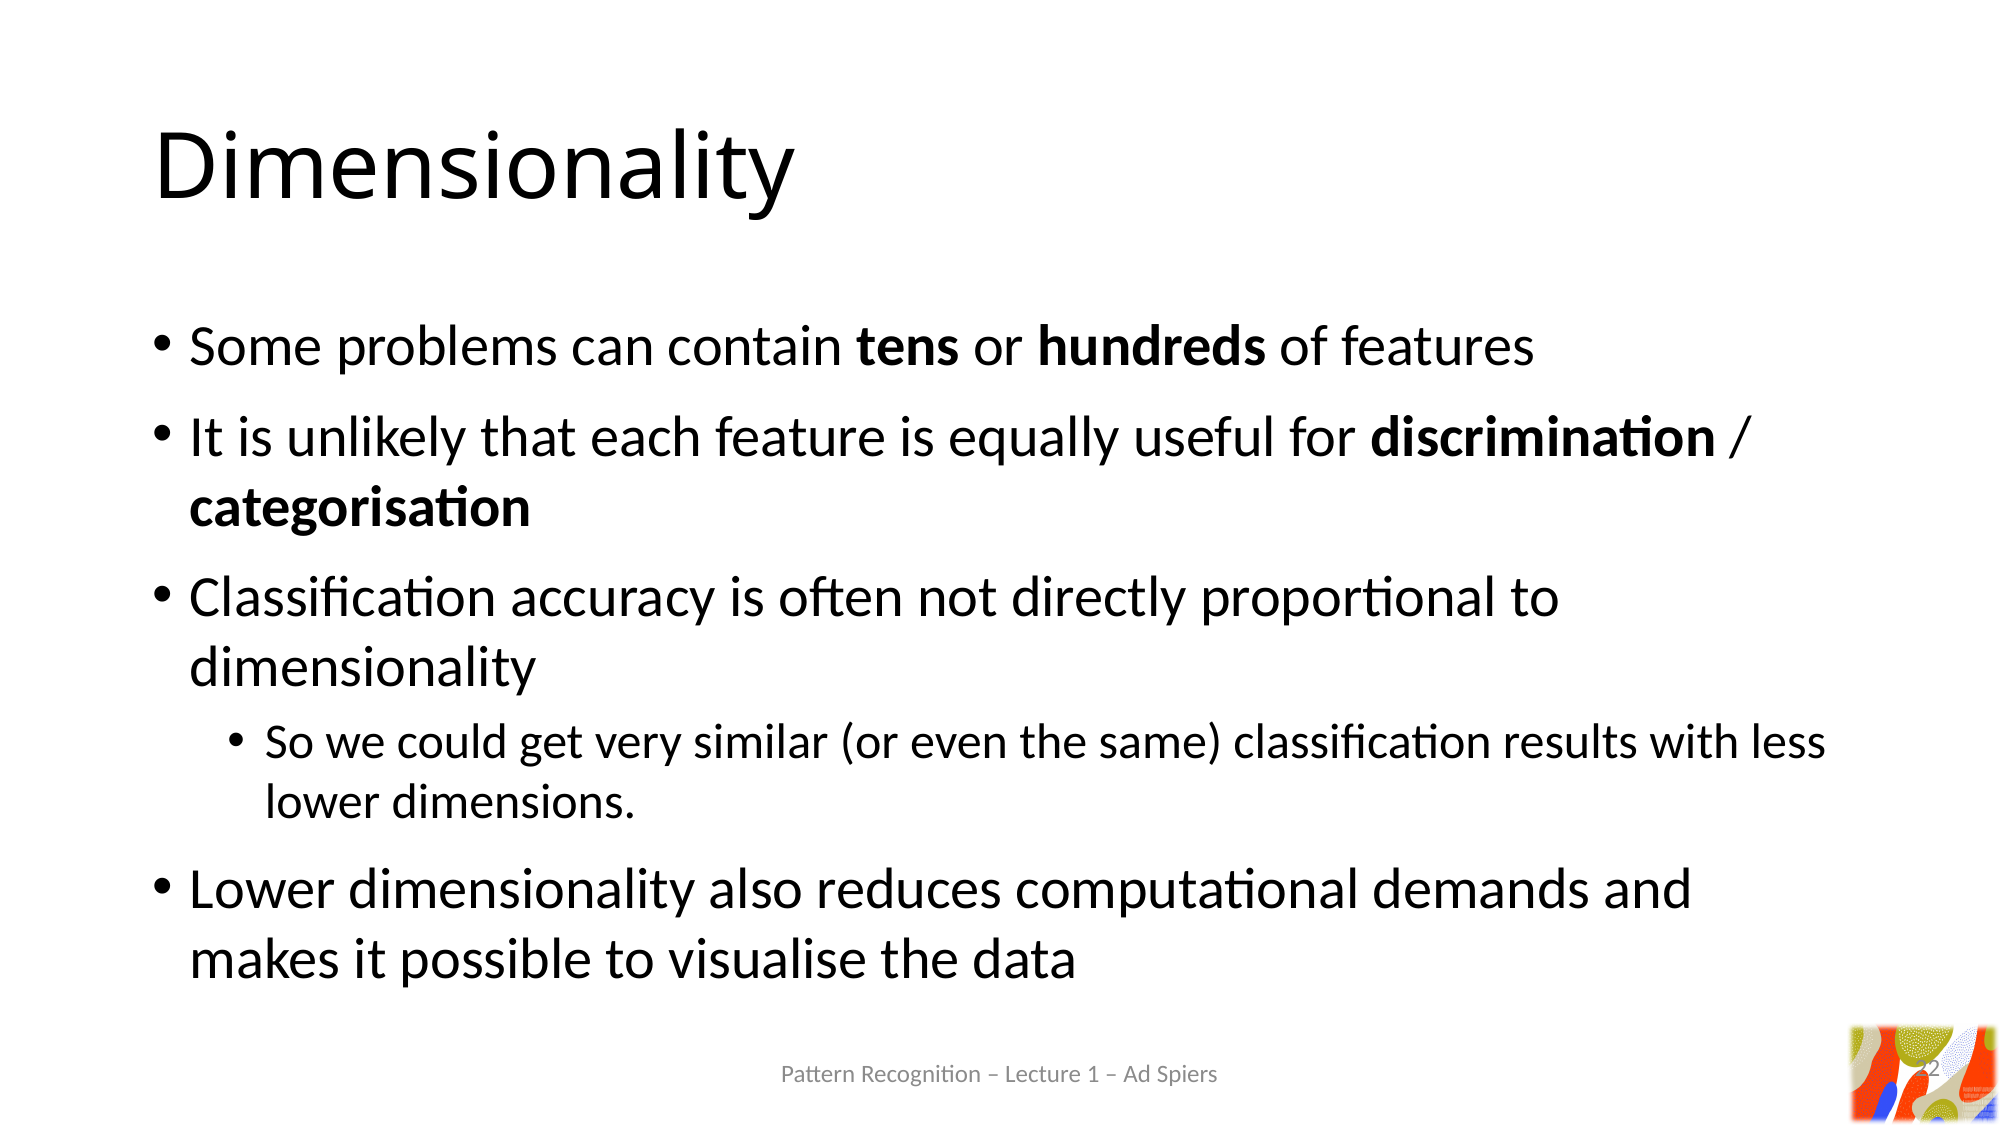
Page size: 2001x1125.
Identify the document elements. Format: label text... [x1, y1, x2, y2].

title Dimensionality [137, 59, 1863, 278]
picture [1854, 1030, 1992, 1117]
list Some problems can contain tens or hundreds of features It is unlikely that each feature is equally useful for discrimination / categorisation Classification accuracy is often not directly proportional to dimensionality So we could get very similar (or even the same) classification results with less lower dimensions. Lower dimensionality also reduces computational demands and makes it possible to visualise the data [137, 299, 1863, 1014]
footer Pattern Recognition – Lecture 1 – Ad Spiers [662, 1042, 1338, 1103]
slide_number 22 [1505, 1036, 1956, 1097]
